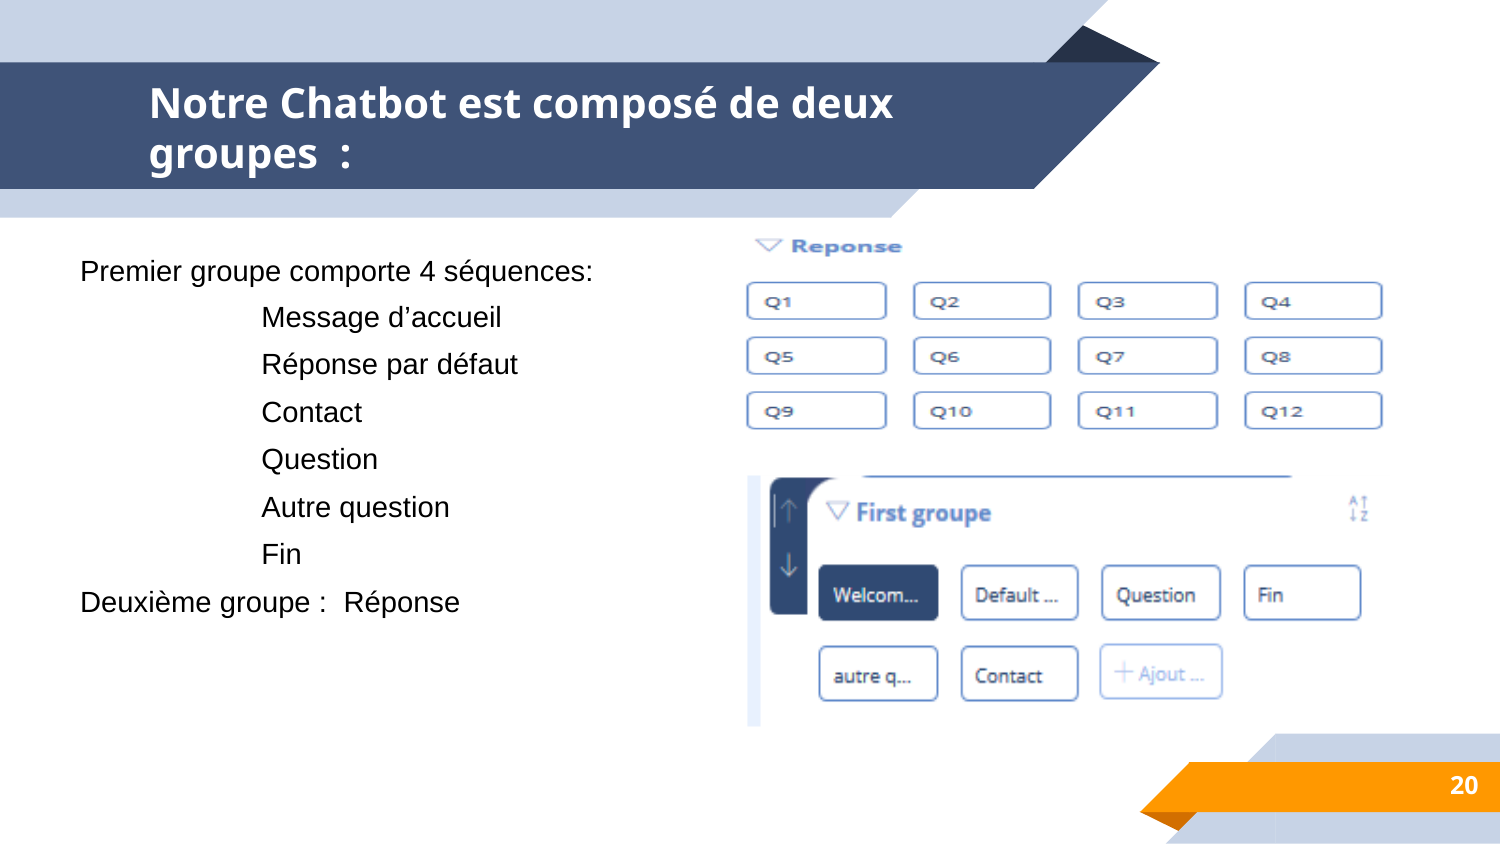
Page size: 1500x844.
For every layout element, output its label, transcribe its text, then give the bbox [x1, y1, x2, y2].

slide_number 20 [1249, 760, 1494, 813]
text_box Premier groupe comporte 4 séquences: [65, 244, 618, 295]
title Notre Chatbot est composé de deux groupes : [133, 64, 997, 190]
picture [711, 230, 1403, 446]
text_box Deuxième groupe : Réponse [65, 576, 493, 627]
picture [746, 474, 1390, 729]
text_box Message d’accueil Réponse par défaut Contact Question Autre question Fin [246, 290, 565, 578]
